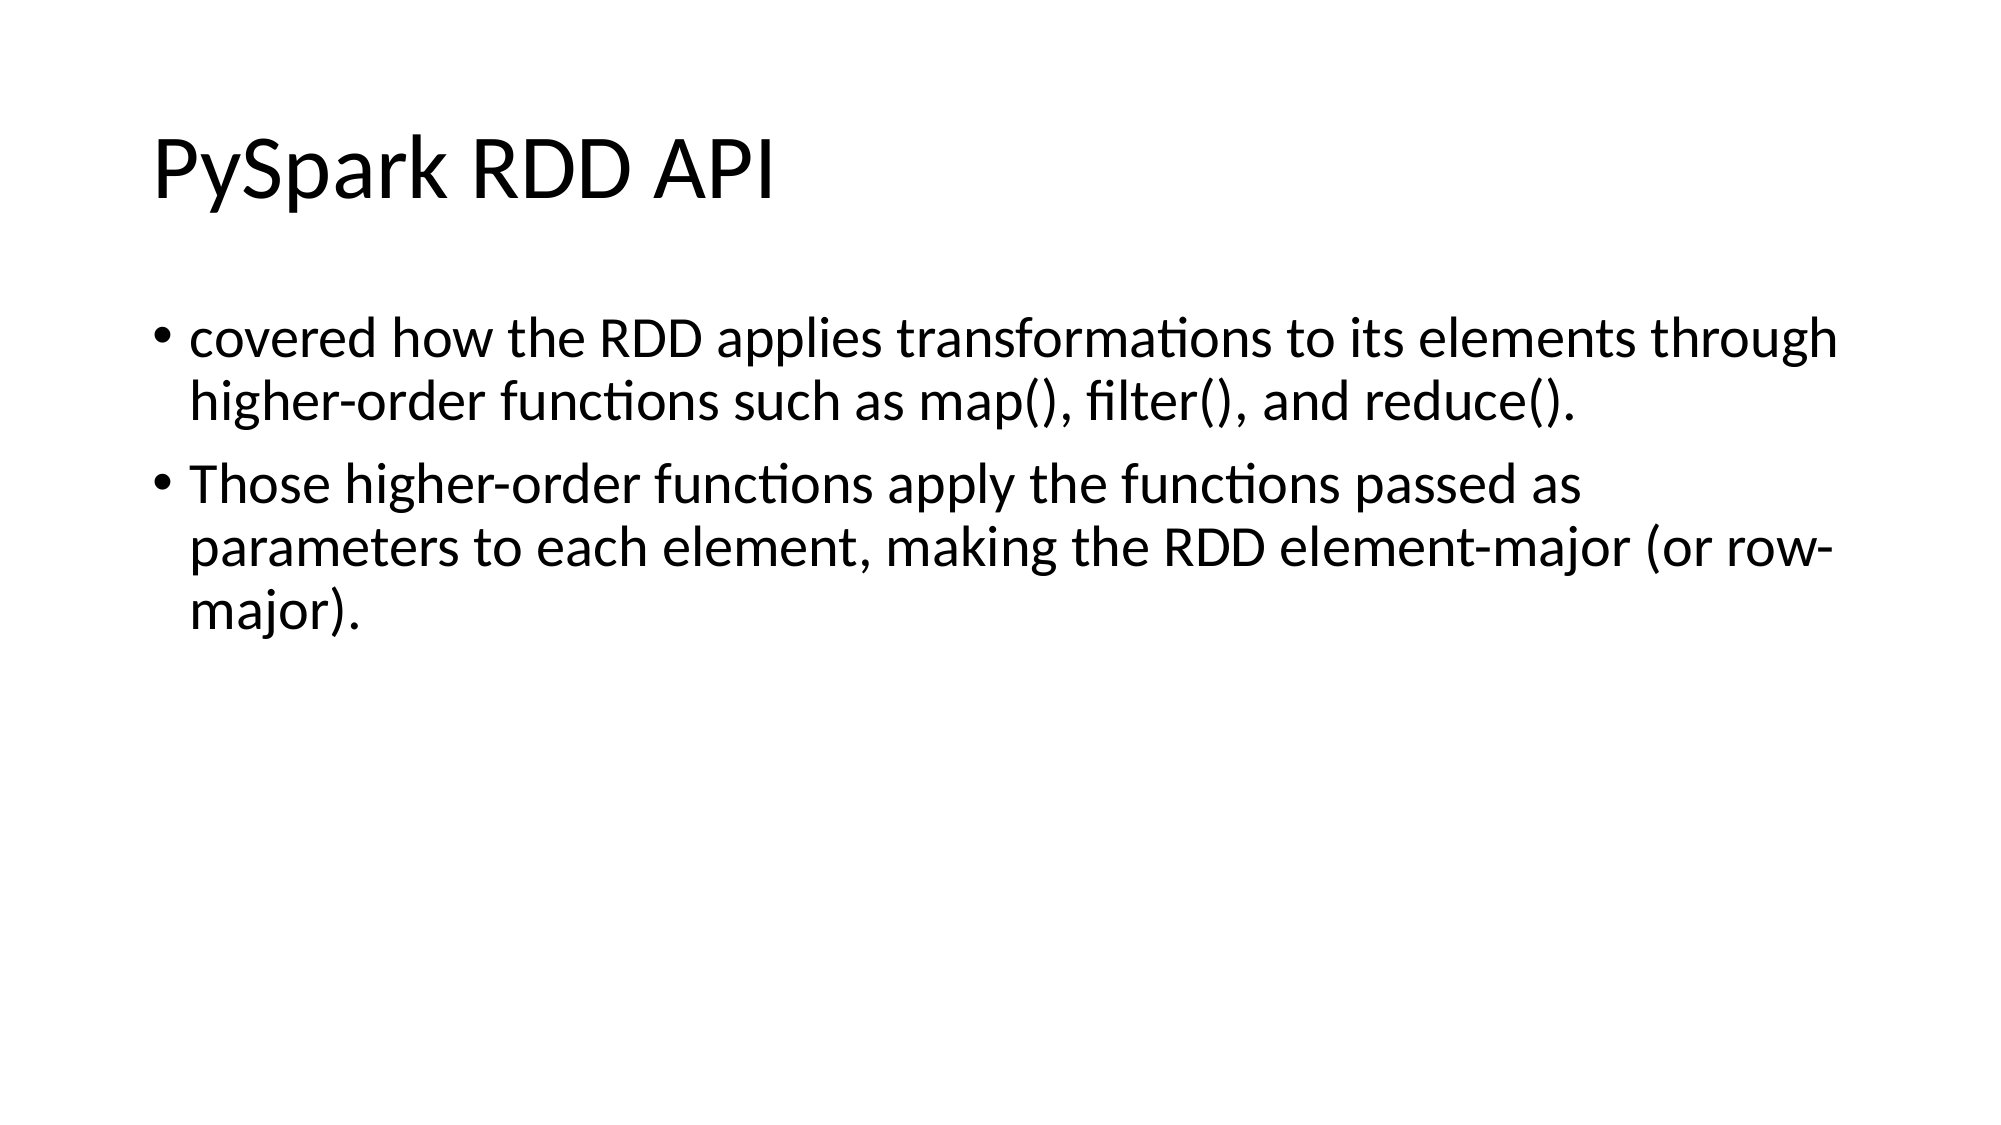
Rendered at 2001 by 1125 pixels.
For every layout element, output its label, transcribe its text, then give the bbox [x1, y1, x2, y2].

title PySpark RDD API [137, 59, 1863, 278]
list covered how the RDD applies transformations to its elements through higher-order functions such as map(), filter(), and reduce(). Those higher-order functions apply the functions passed as parameters to each element, making the RDD element-major (or row-major). [137, 299, 1863, 1014]
